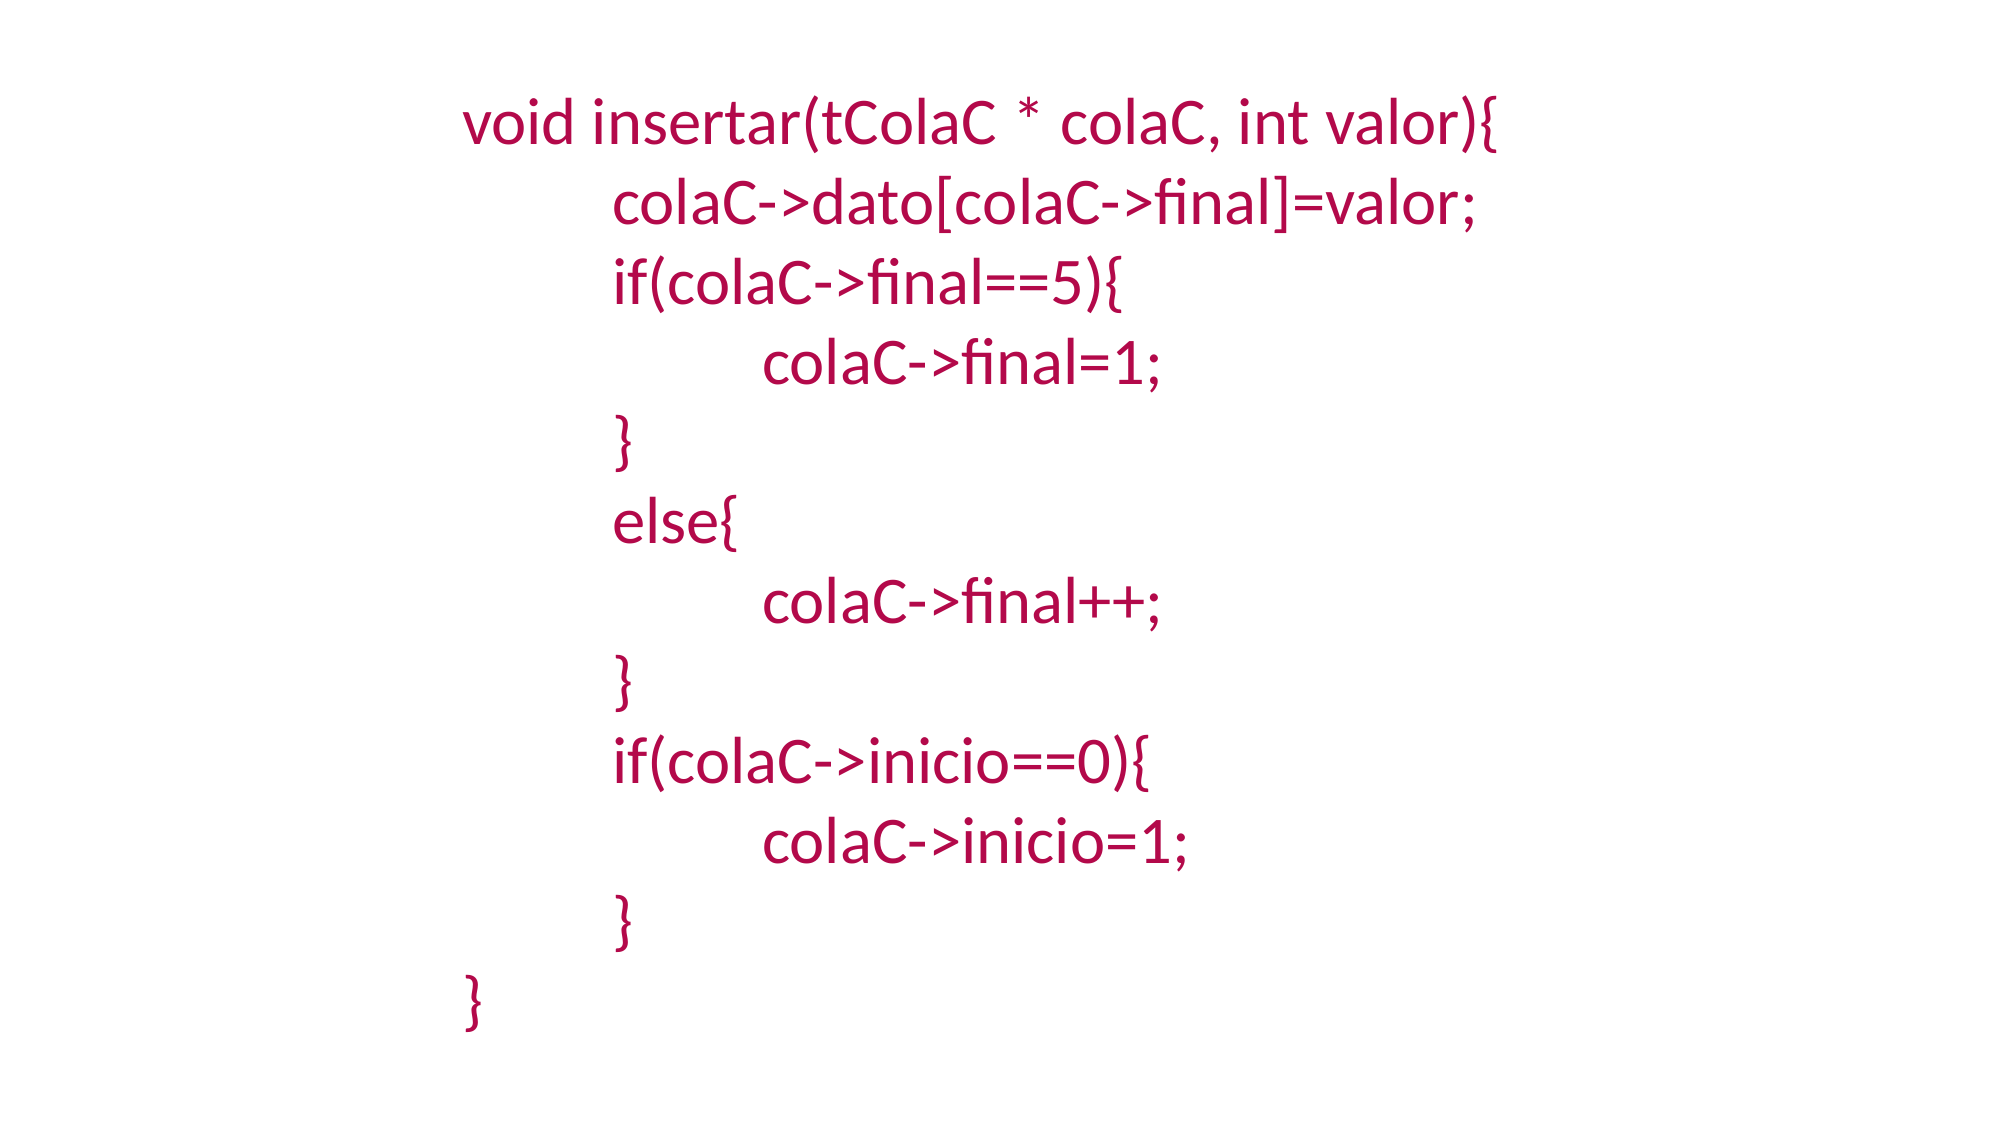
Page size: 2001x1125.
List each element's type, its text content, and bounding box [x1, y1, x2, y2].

text_box void insertar(tColaC * colaC, int valor){ colaC->dato[colaC->final]=valor; if(colaC->final==5){ colaC->final=1; } else{ colaC->final++; } if(colaC->inicio==0){ colaC->inicio=1; } } [447, 70, 1556, 1045]
